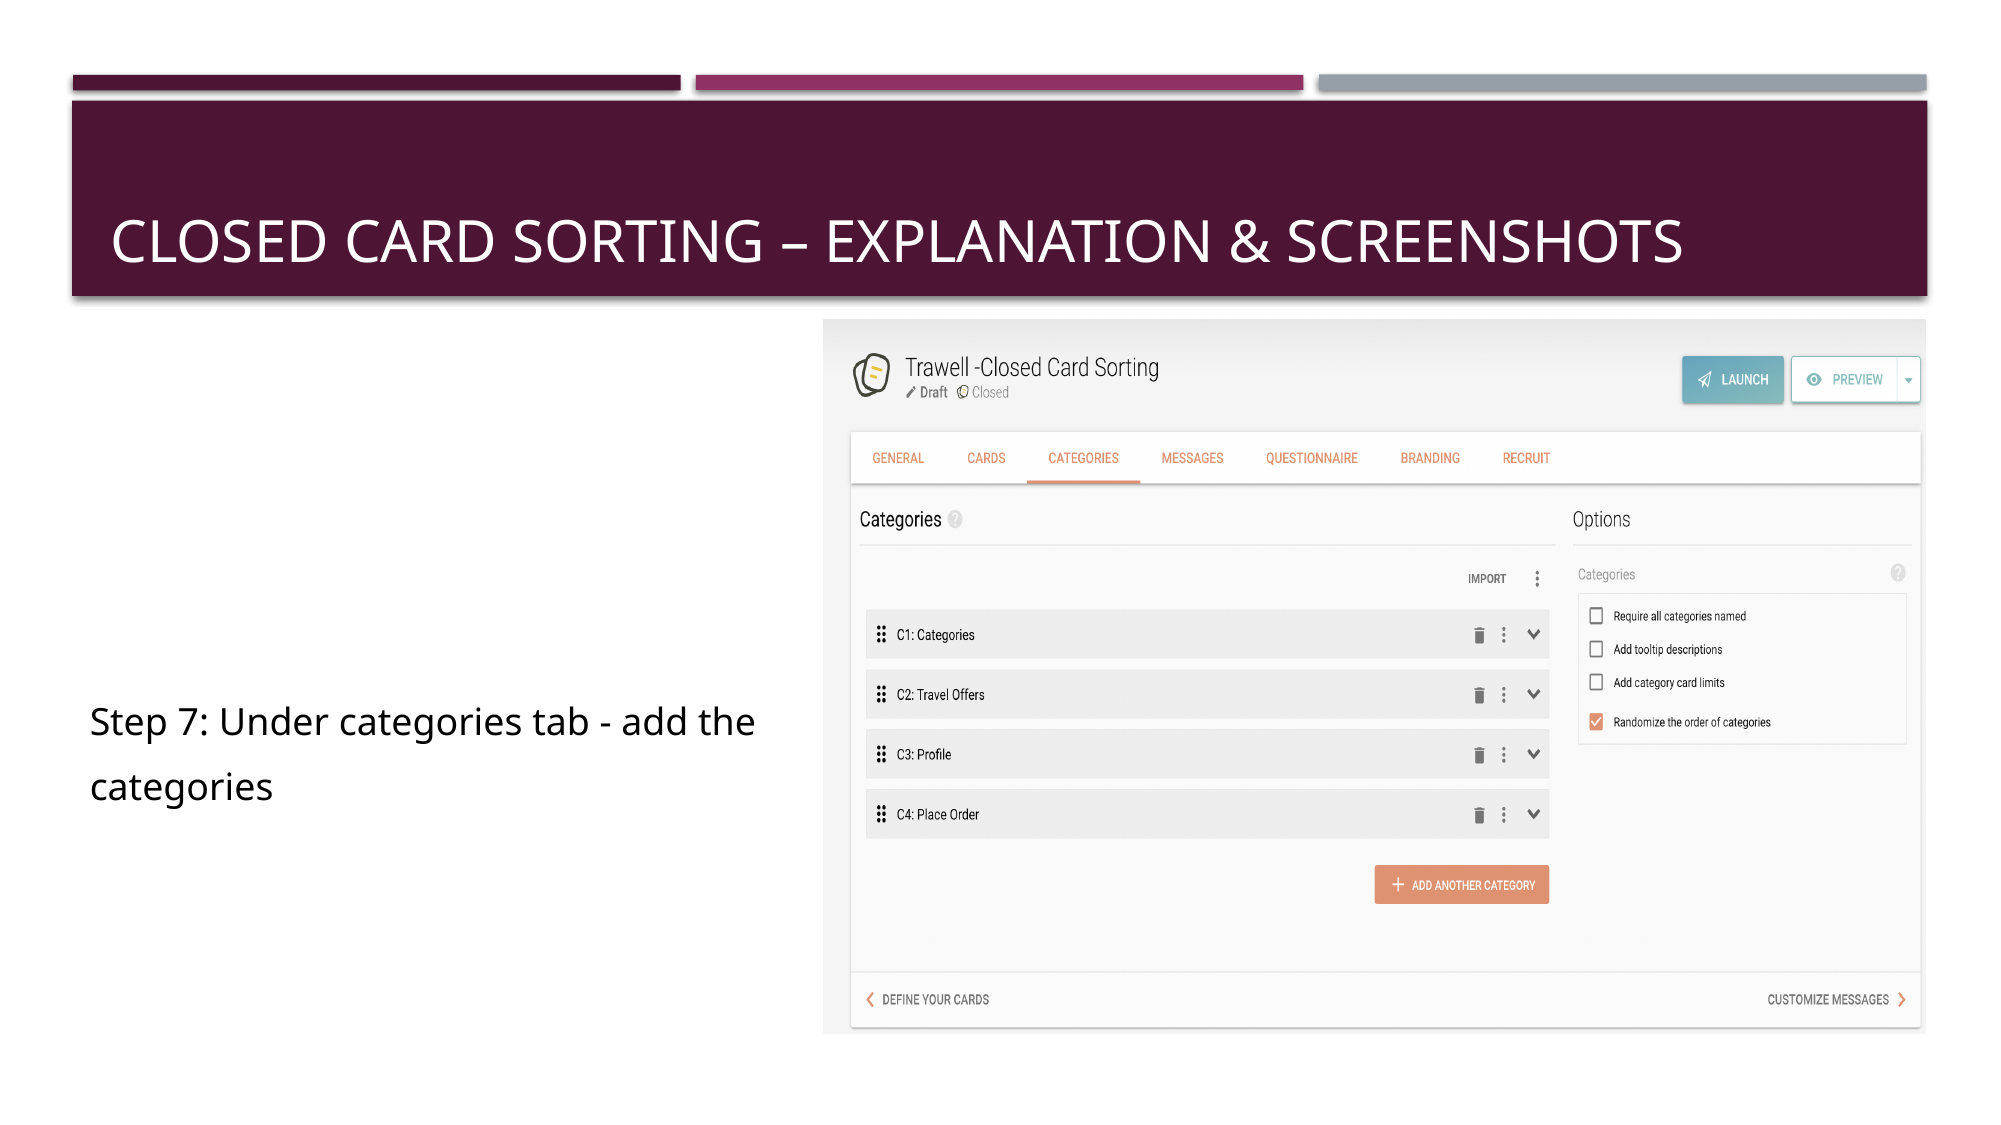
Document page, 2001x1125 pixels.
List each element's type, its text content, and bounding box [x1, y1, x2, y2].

list Step 7: Under categories tab - add the categories [74, 299, 1926, 1102]
picture [822, 318, 1926, 1035]
title Closed Card sorting – Explanation & Screenshots [95, 115, 1905, 282]
